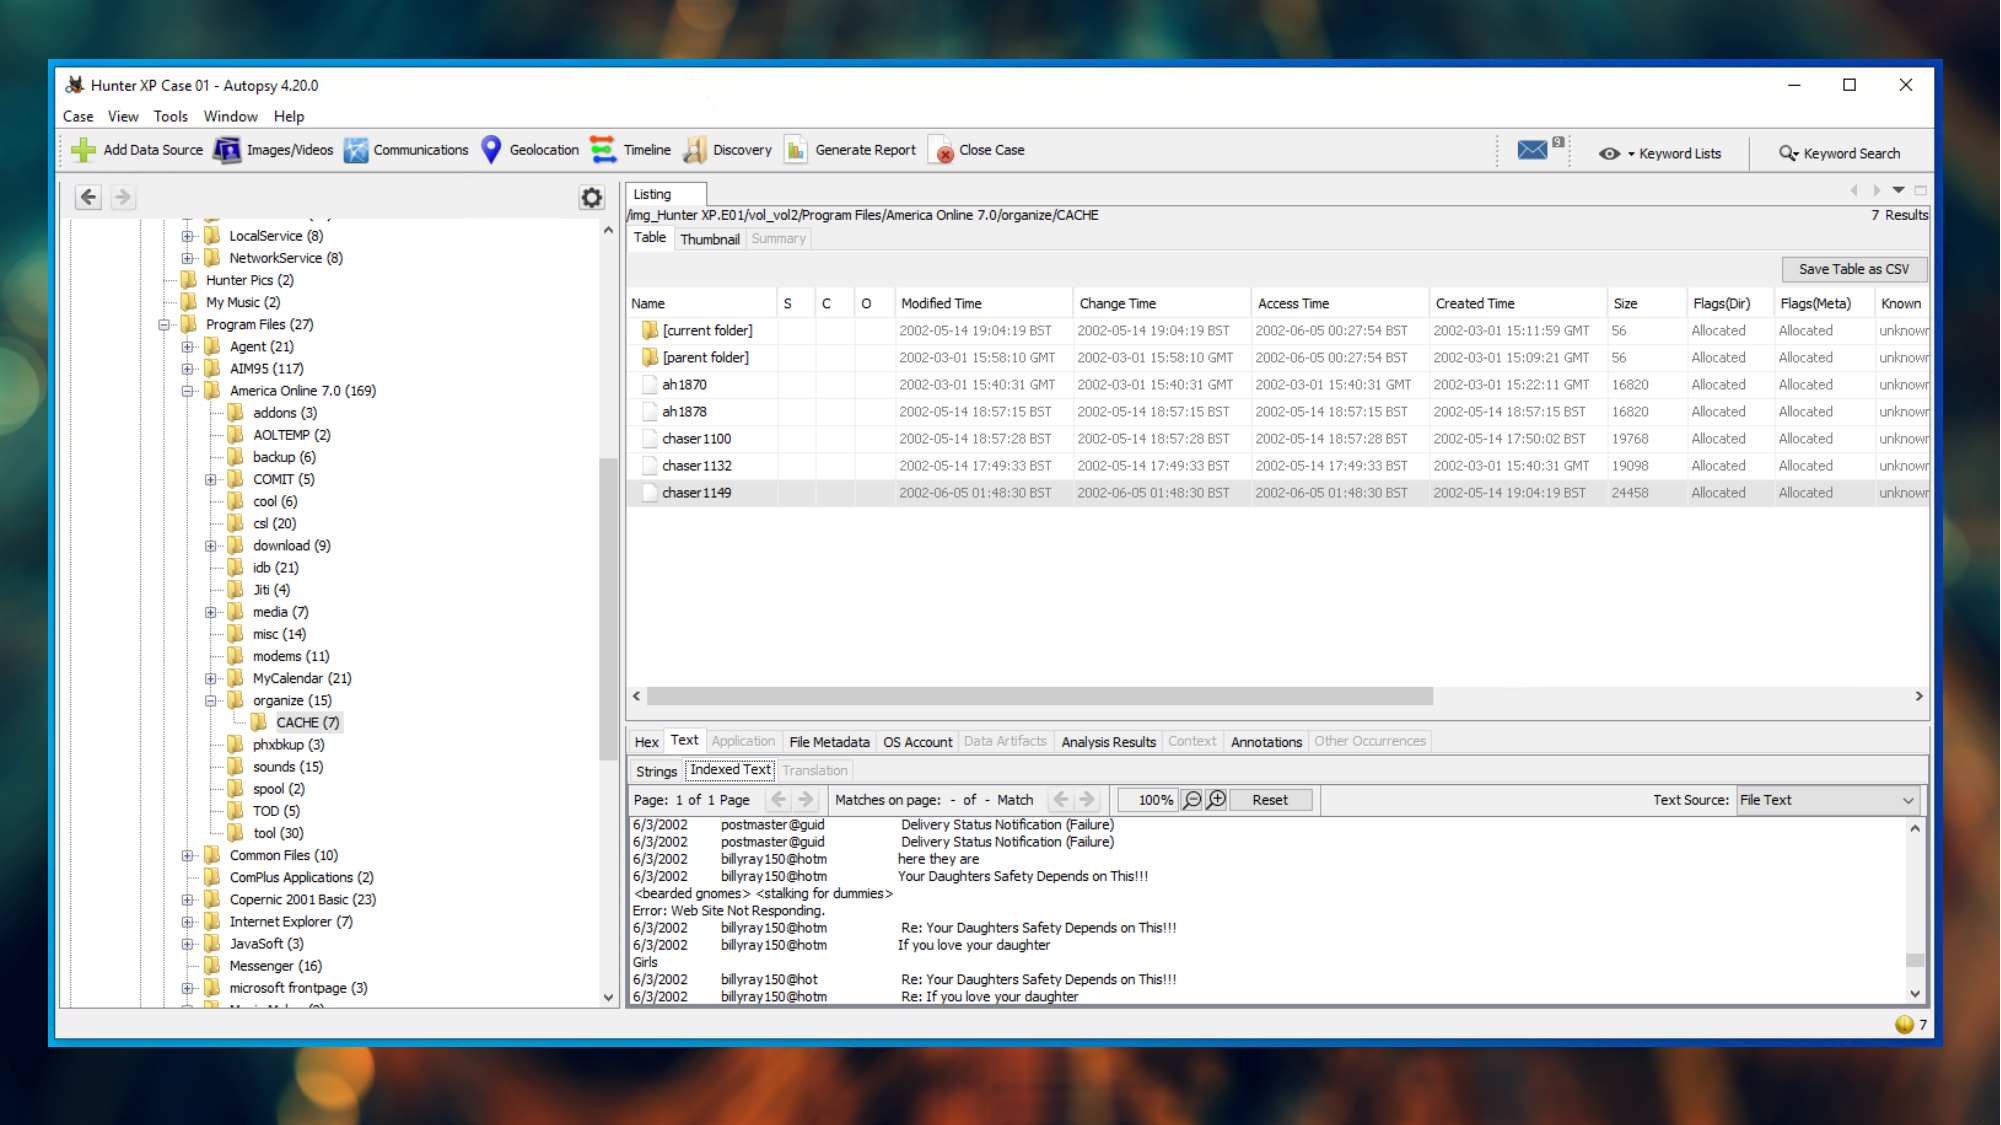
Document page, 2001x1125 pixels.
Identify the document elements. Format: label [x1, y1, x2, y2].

list [0, 0, 2000, 1125]
picture [55, 59, 1943, 1047]
